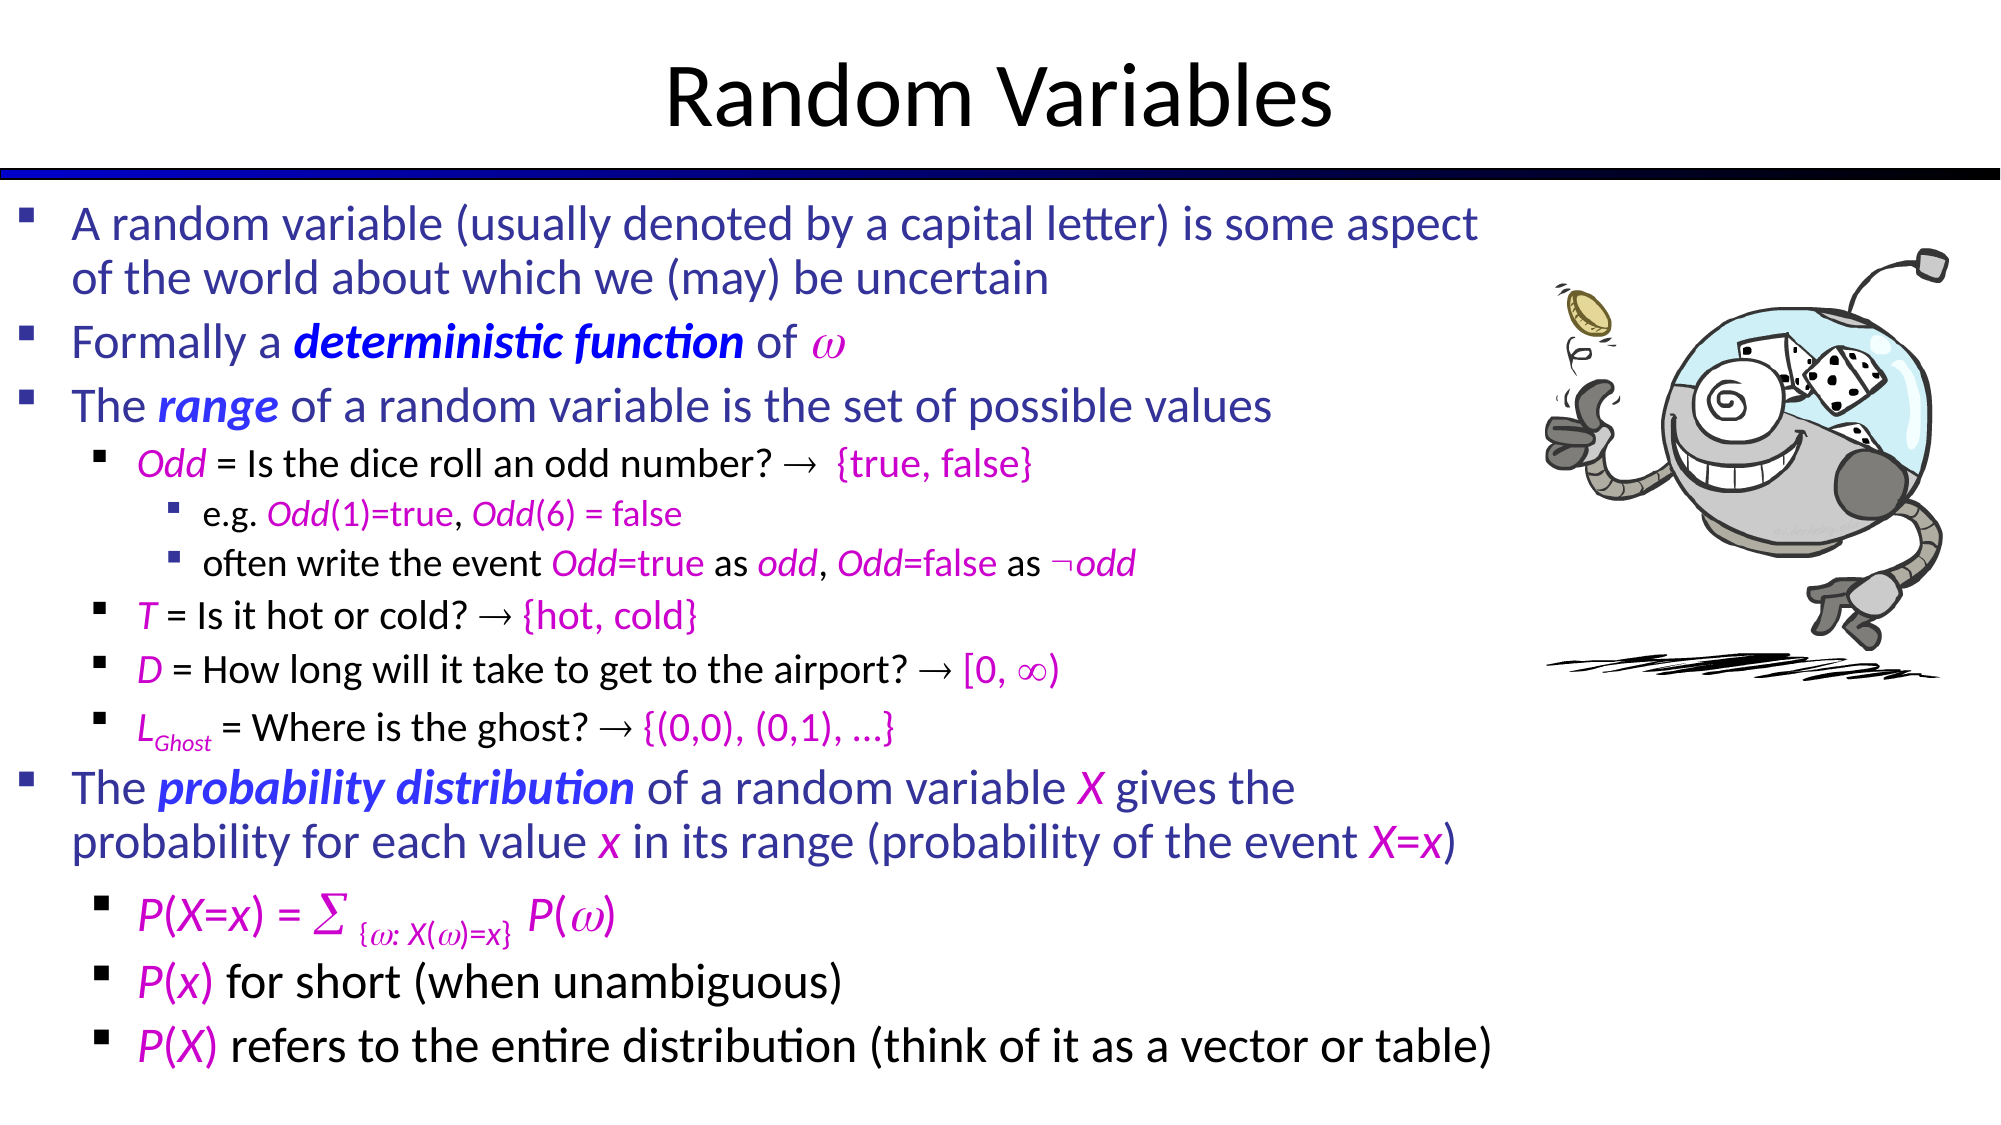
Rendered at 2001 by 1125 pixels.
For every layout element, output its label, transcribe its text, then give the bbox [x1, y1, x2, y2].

title Random Variables [0, 0, 2000, 184]
picture [1496, 218, 1971, 698]
list A random variable (usually denoted by a capital letter) is some aspect of the world about which we (may) be uncertain Formally a deterministic function of  The range of a random variable is the set of possible values Odd = Is the dice roll an odd number?  {true, false} e.g. Odd(1)=true, Odd(6) = false often write the event Odd=true as odd, Odd=false as odd T = Is it hot or cold?  {hot, cold} D = How long will it take to get to the airport?  [0, ) LGhost = Where is the ghost?  {(0,0), (0,1), …} The probability distribution of a random variable X gives the probability for each value x in its range (probability of the event X=x) P(X=x) =  {: X()=x} P() P(x) for short (when unambiguous) P(X) refers to the entire distribution (think of it as a vector or table) [0, 189, 1526, 1098]
